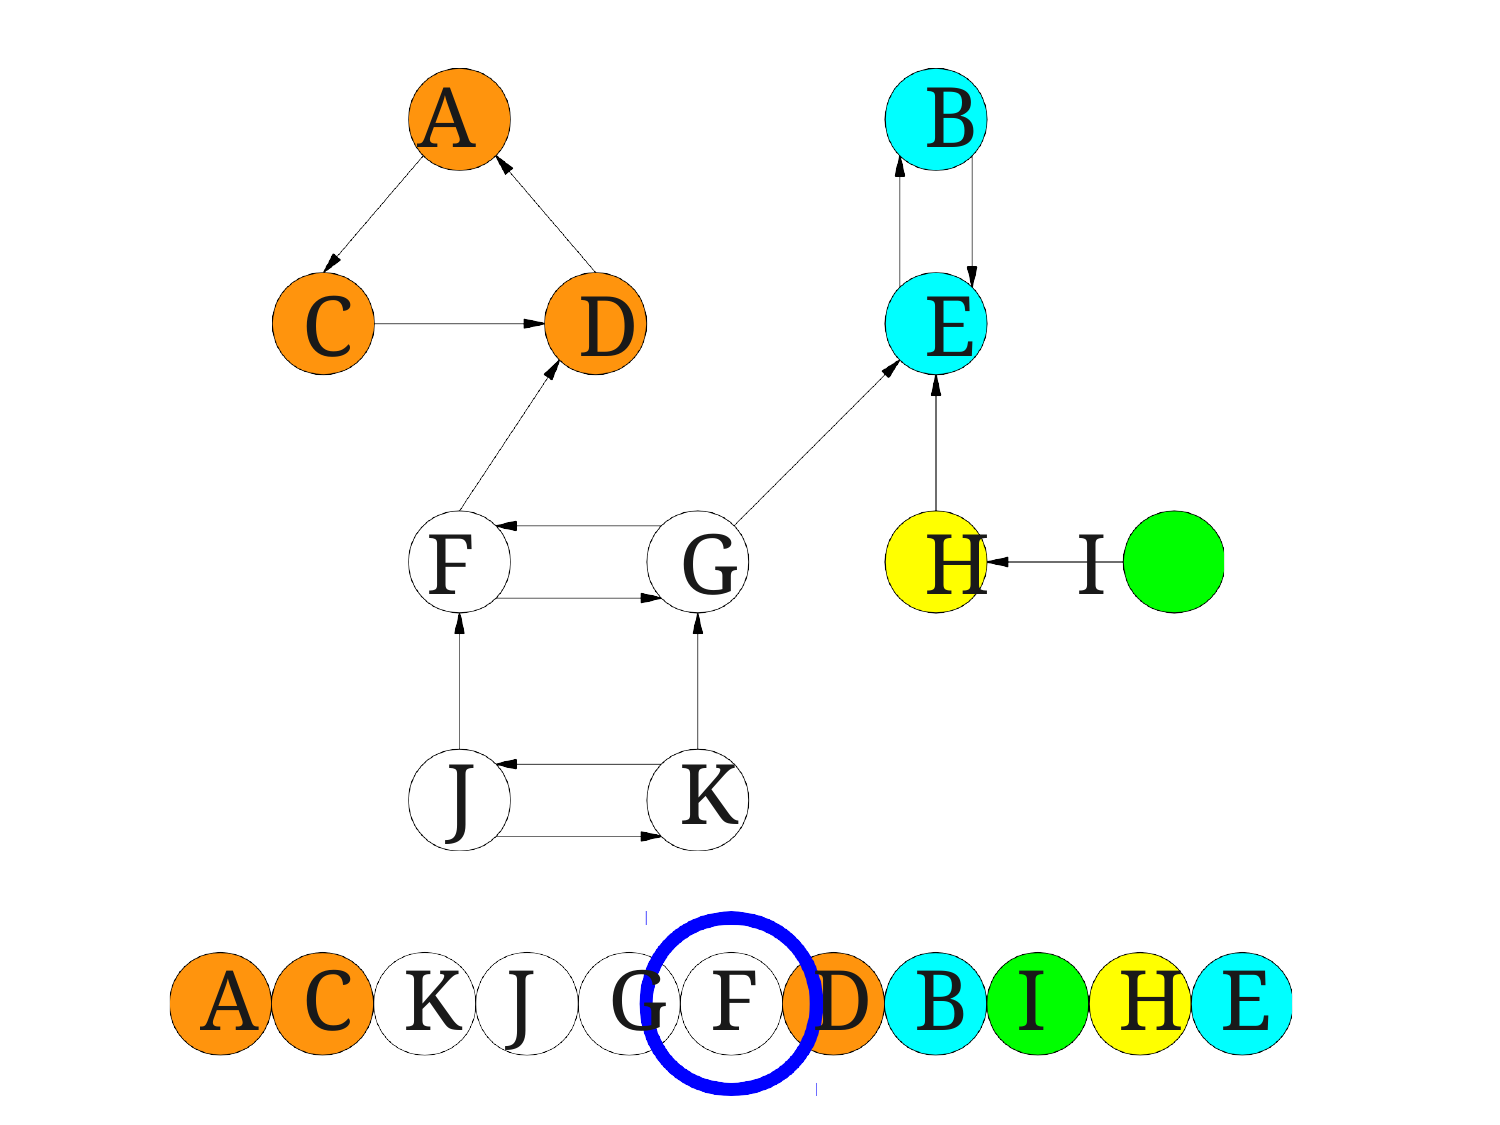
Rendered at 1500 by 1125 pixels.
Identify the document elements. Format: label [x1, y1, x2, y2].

table_cell [297, 222, 1198, 849]
text_box [169, 911, 1293, 1096]
text_box [272, 68, 1225, 851]
table_header [297, 78, 1198, 222]
